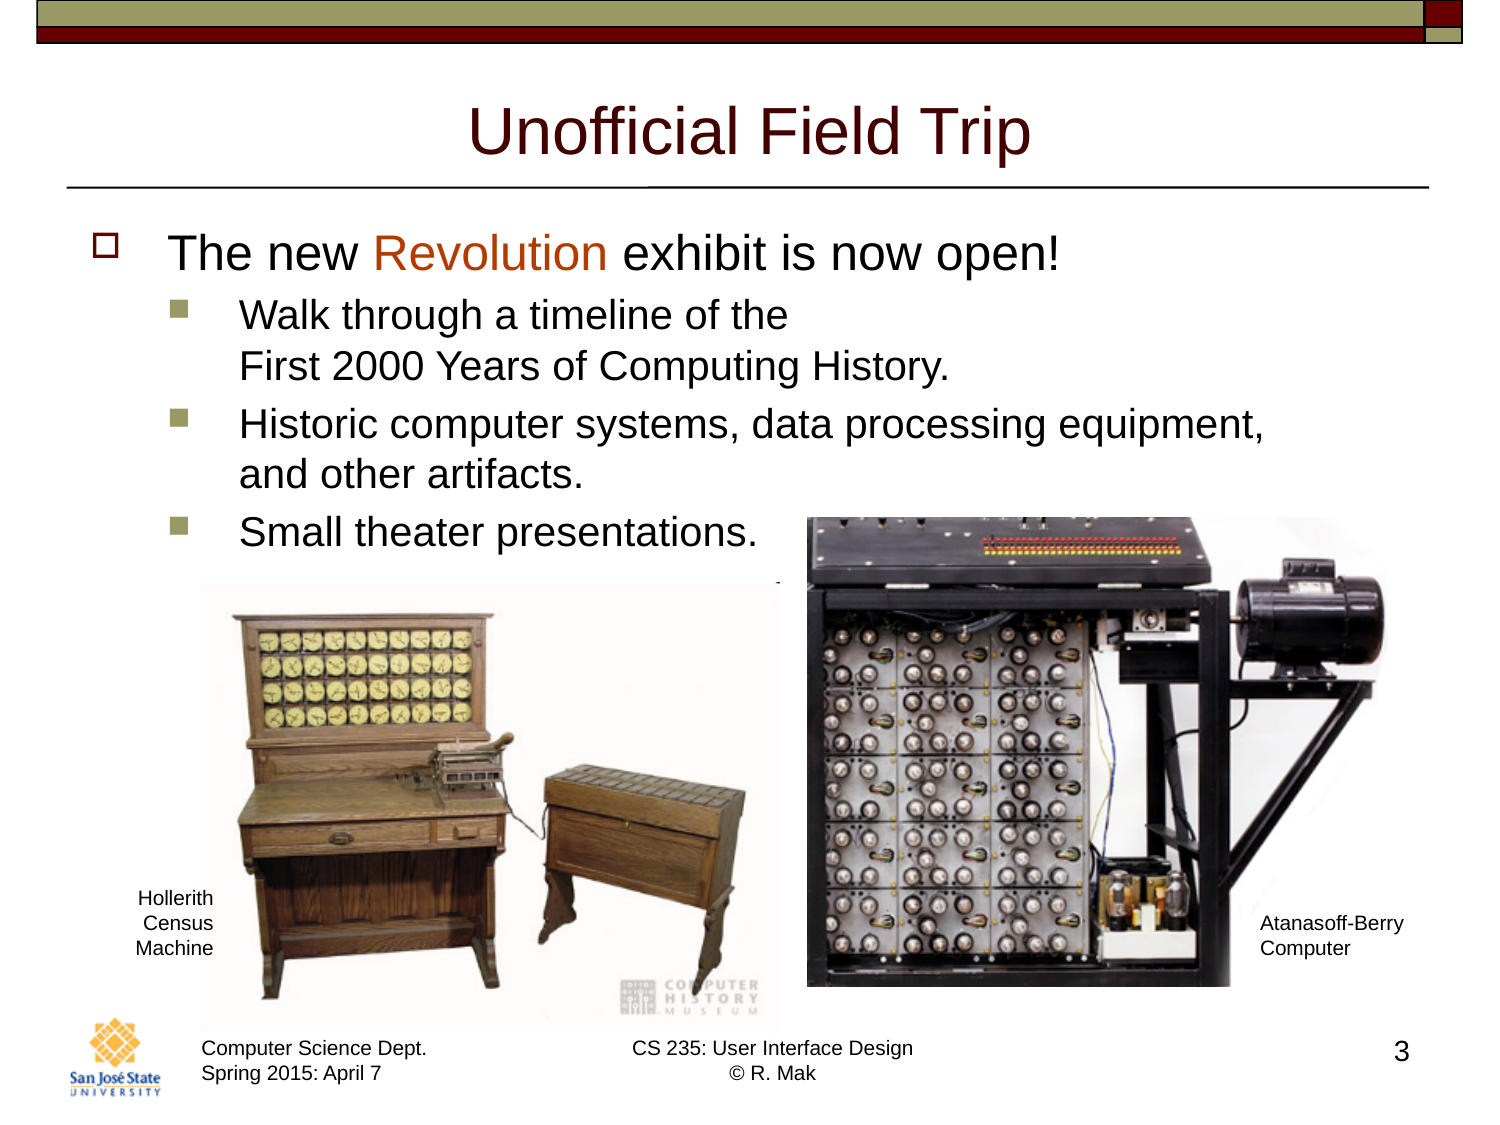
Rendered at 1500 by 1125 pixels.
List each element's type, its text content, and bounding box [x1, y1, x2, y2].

title Unofficial Field Trip [75, 67, 1425, 175]
picture [199, 581, 781, 1033]
slide_number 3 [1112, 1025, 1425, 1100]
picture [807, 517, 1456, 987]
picture [60, 1012, 166, 1112]
text_box Hollerith Census Machine [120, 877, 194, 968]
list The new Revolution exhibit is now open! Walk through a timeline of the First 2000 Years of Computing History. Historic computer systems, data processing equipment, and other artifacts. Small theater presentations. [75, 212, 1425, 1006]
